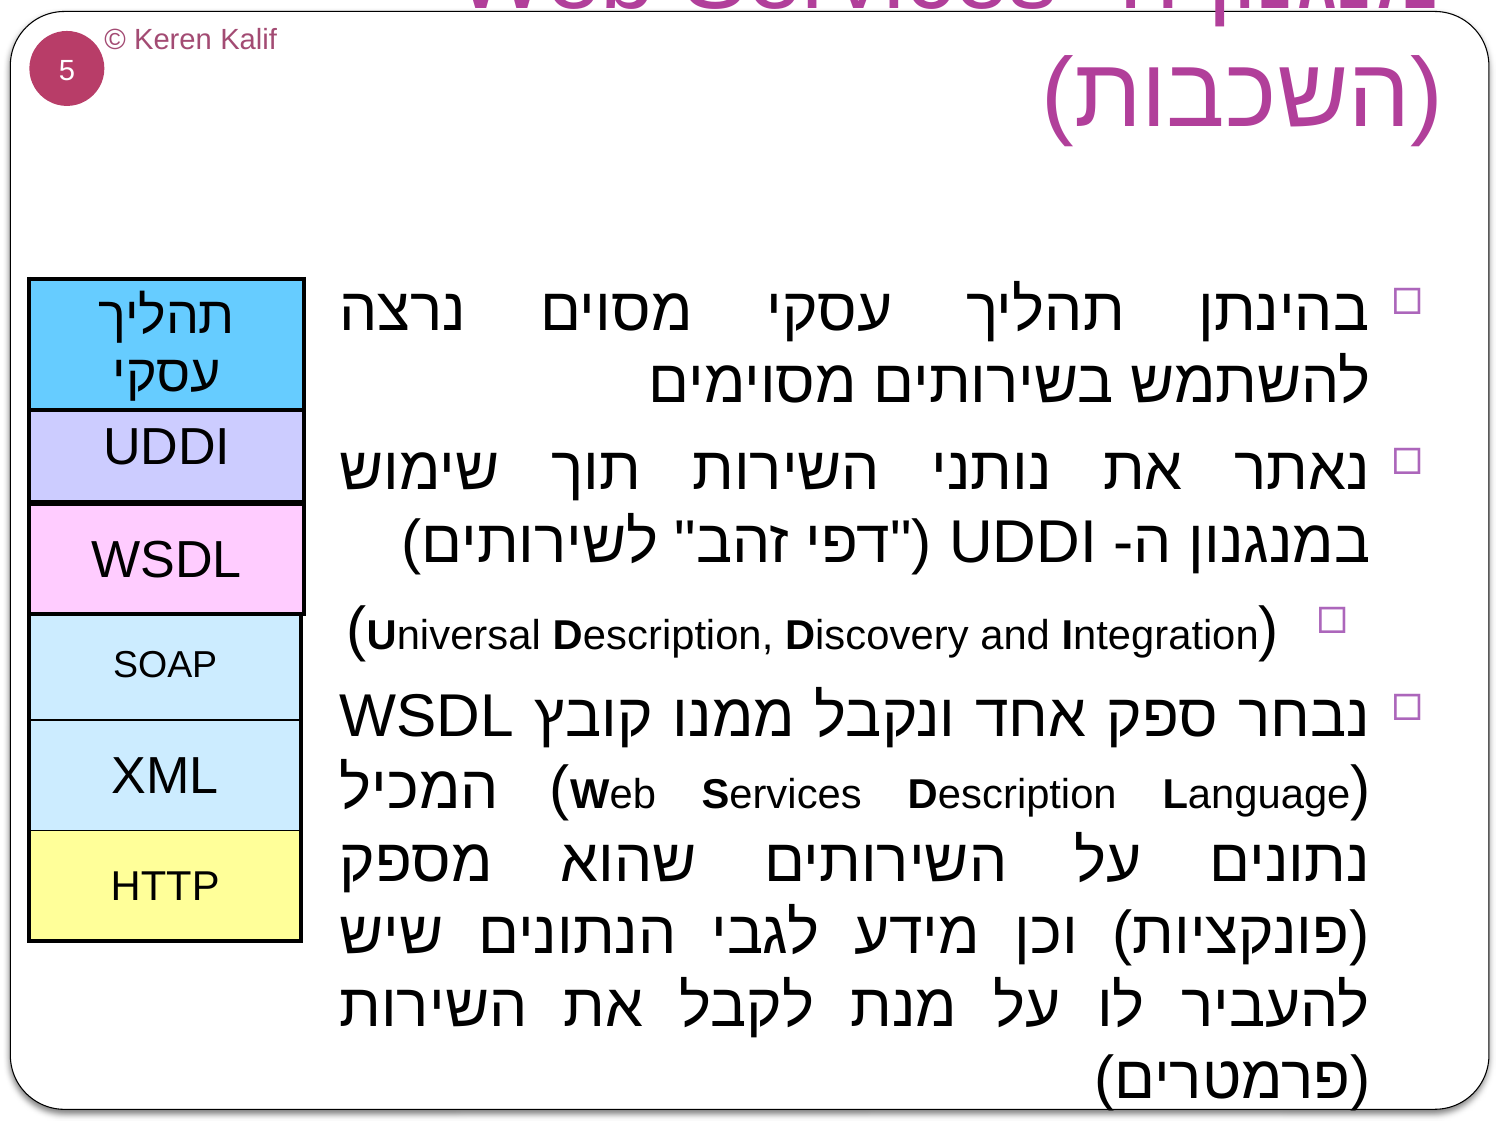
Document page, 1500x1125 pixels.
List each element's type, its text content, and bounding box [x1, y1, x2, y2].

table_header תהליך עסקי [31, 281, 302, 408]
table_header UDDI [31, 412, 302, 500]
title מנגנון ה- Web Services (השכבות) [29, 44, 1459, 162]
table_header WSDL [31, 506, 302, 612]
table_header SOAP [31, 616, 299, 719]
text_box בהינתן תהליך עסקי מסוים נרצה להשתמש בשירותים מסוימים נאתר את נותני השירות תוך שימוש במנגנון ה- UDDI ("דפי זהב" לשירותים) (Universal Description, Discovery and Integration) נבחר ספק אחד ונקבל ממנו קובץ WSDL (Web Services Description Language) המכיל נתונים על השירותים שהוא מספק (פונקציות) וכן מידע לגבי הנתונים שיש להעביר לו על מנת לקבל את השירות (פרמטרים) [324, 262, 1438, 1000]
table_cell XML [31, 721, 299, 830]
table_cell HTTP [31, 831, 299, 939]
